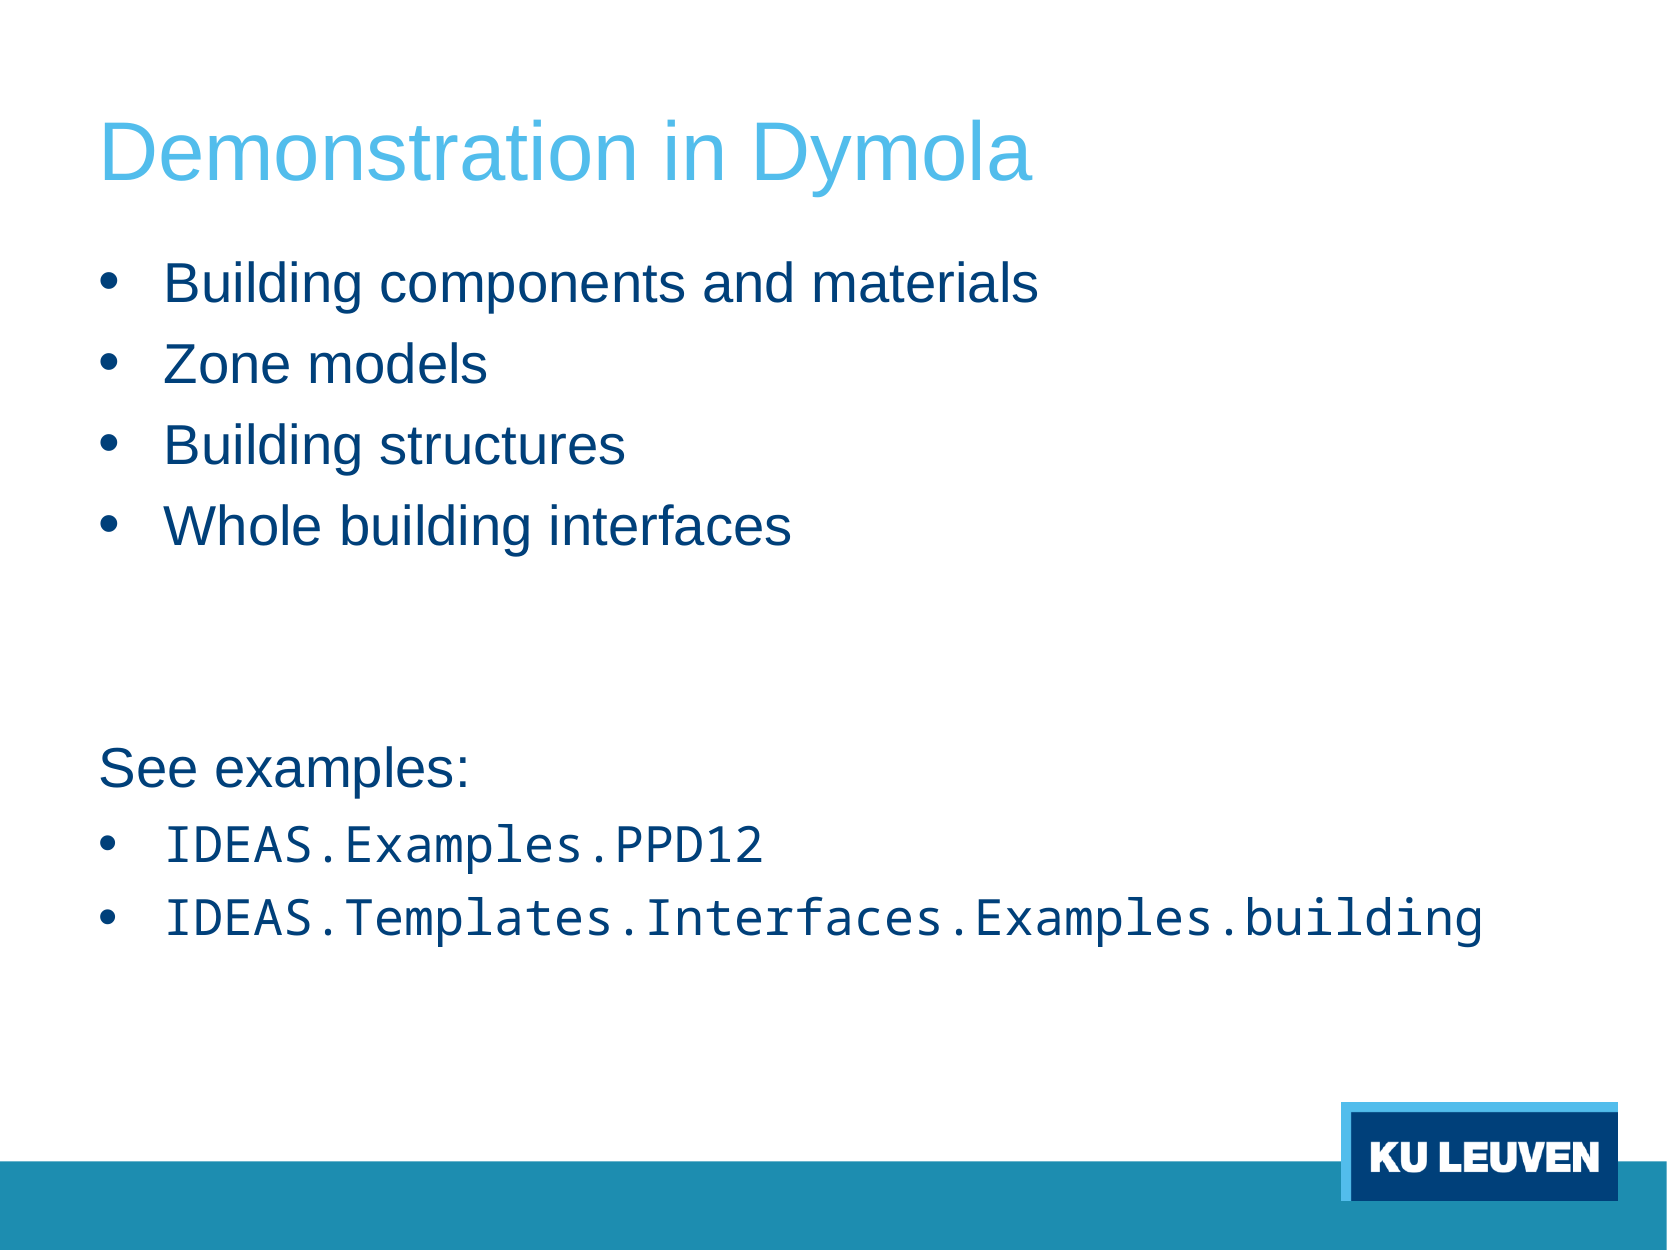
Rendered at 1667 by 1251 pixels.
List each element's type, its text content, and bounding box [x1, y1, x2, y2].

title Demonstration in Dymola [98, 32, 1618, 197]
list Building components and materials Zone models Building structures Whole building interfaces See examples: IDEAS.Examples.PPD12 IDEAS.Templates.Interfaces.Examples.building [98, 246, 1618, 1054]
picture [1341, 1102, 1618, 1201]
